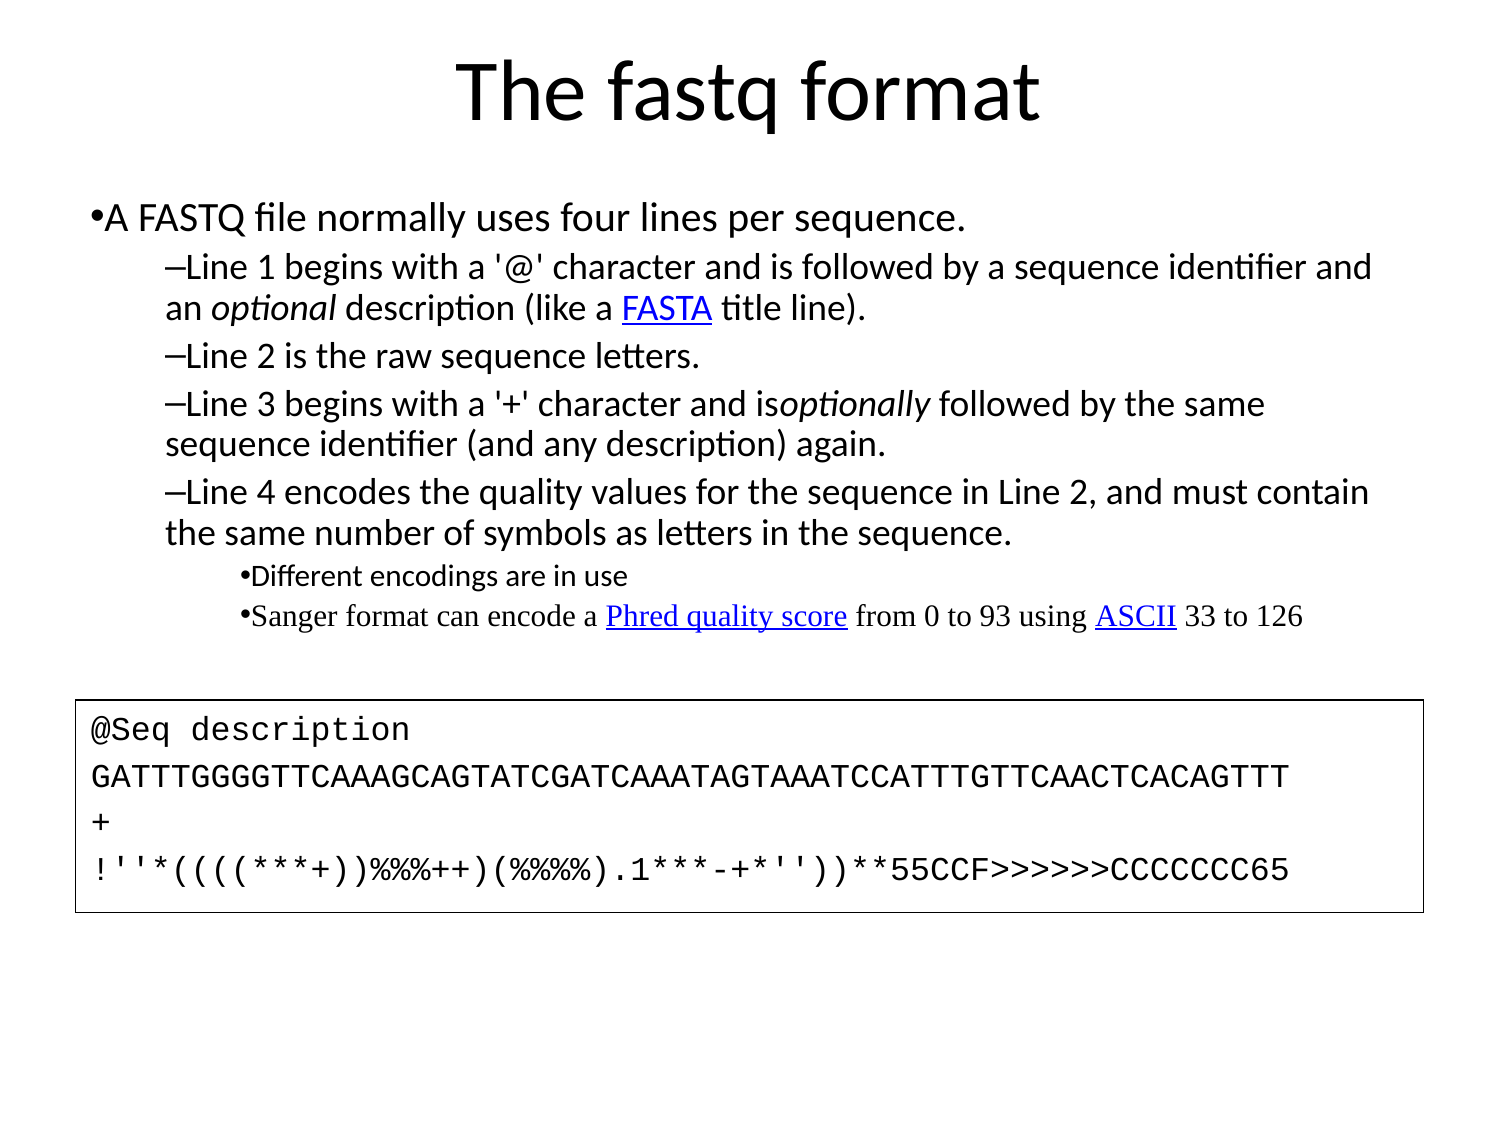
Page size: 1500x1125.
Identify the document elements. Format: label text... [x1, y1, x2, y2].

list A FASTQ file normally uses four lines per sequence. Line 1 begins with a '@' character and is followed by a sequence identifier and an optional description (like a FASTA title line). Line 2 is the raw sequence letters. Line 3 begins with a '+' character and isoptionally followed by the same sequence identifier (and any description) again. Line 4 encodes the quality values for the sequence in Line 2, and must contain the same number of symbols as letters in the sequence. Different encodings are in use Sanger format can encode a Phred quality score from 0 to 93 using ASCII 33 to 126 [75, 187, 1424, 663]
title The fastq format [75, 24, 1424, 146]
list @Seq description GATTTGGGGTTCAAAGCAGTATCGATCAAATAGTAAATCCATTTGTTCAACTCACAGTTT + !''*((((***+))%%%++)(%%%%).1***-+*''))**55CCF>>>>>>CCCCCCC65 [75, 699, 1424, 913]
